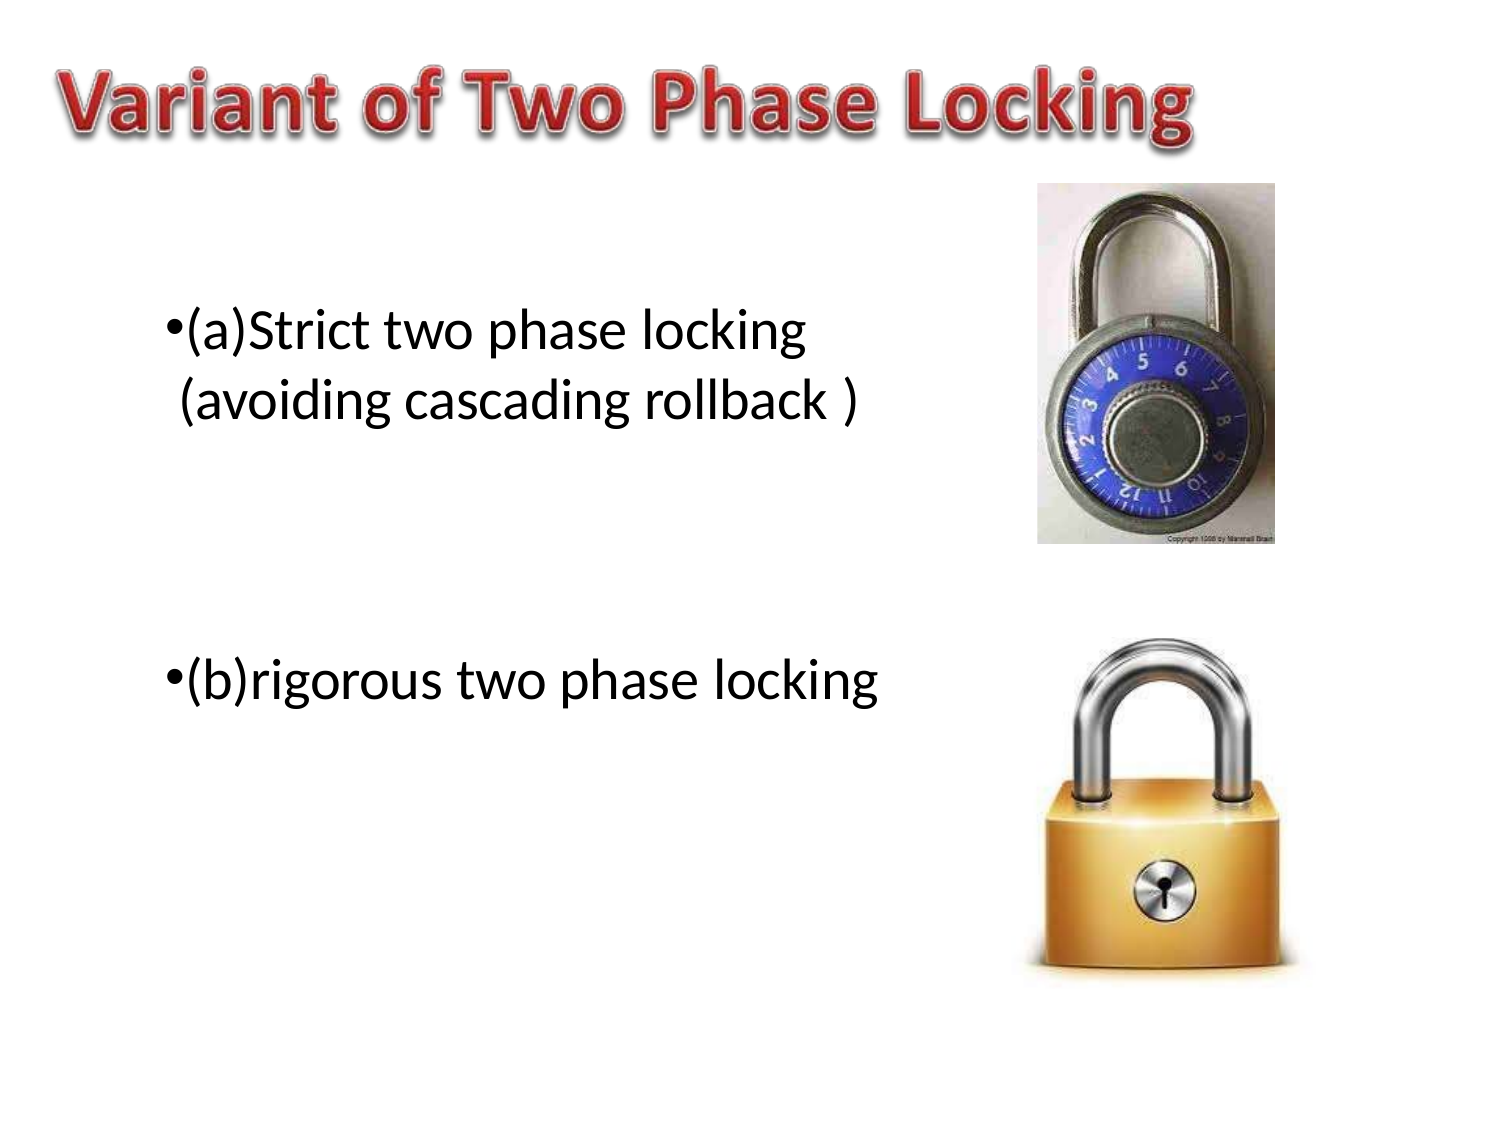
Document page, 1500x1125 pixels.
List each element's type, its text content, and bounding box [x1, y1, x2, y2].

text_box (b)rigorous two phase locking [162, 639, 887, 712]
text_box (a)Strict two phase locking (avoiding cascading rollback ) [162, 289, 870, 431]
text_box [1037, 183, 1275, 544]
text_box [47, 62, 1203, 164]
text_box [987, 637, 1339, 989]
